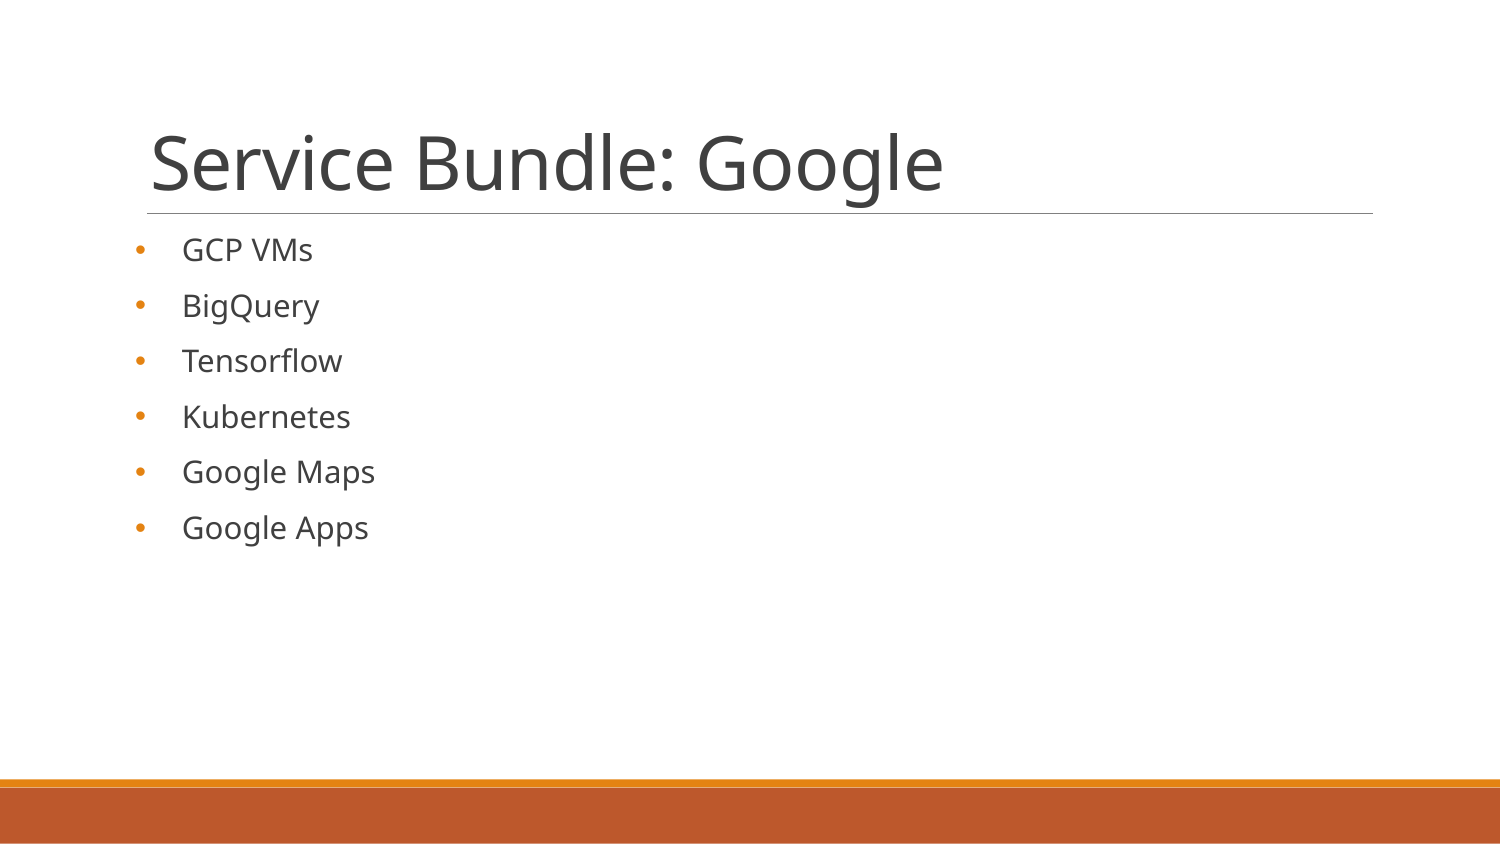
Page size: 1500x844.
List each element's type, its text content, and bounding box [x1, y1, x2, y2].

title Service Bundle: Google [135, 35, 1373, 214]
list GCP VMs BigQuery Tensorflow Kubernetes Google Maps Google Apps [135, 227, 1373, 723]
